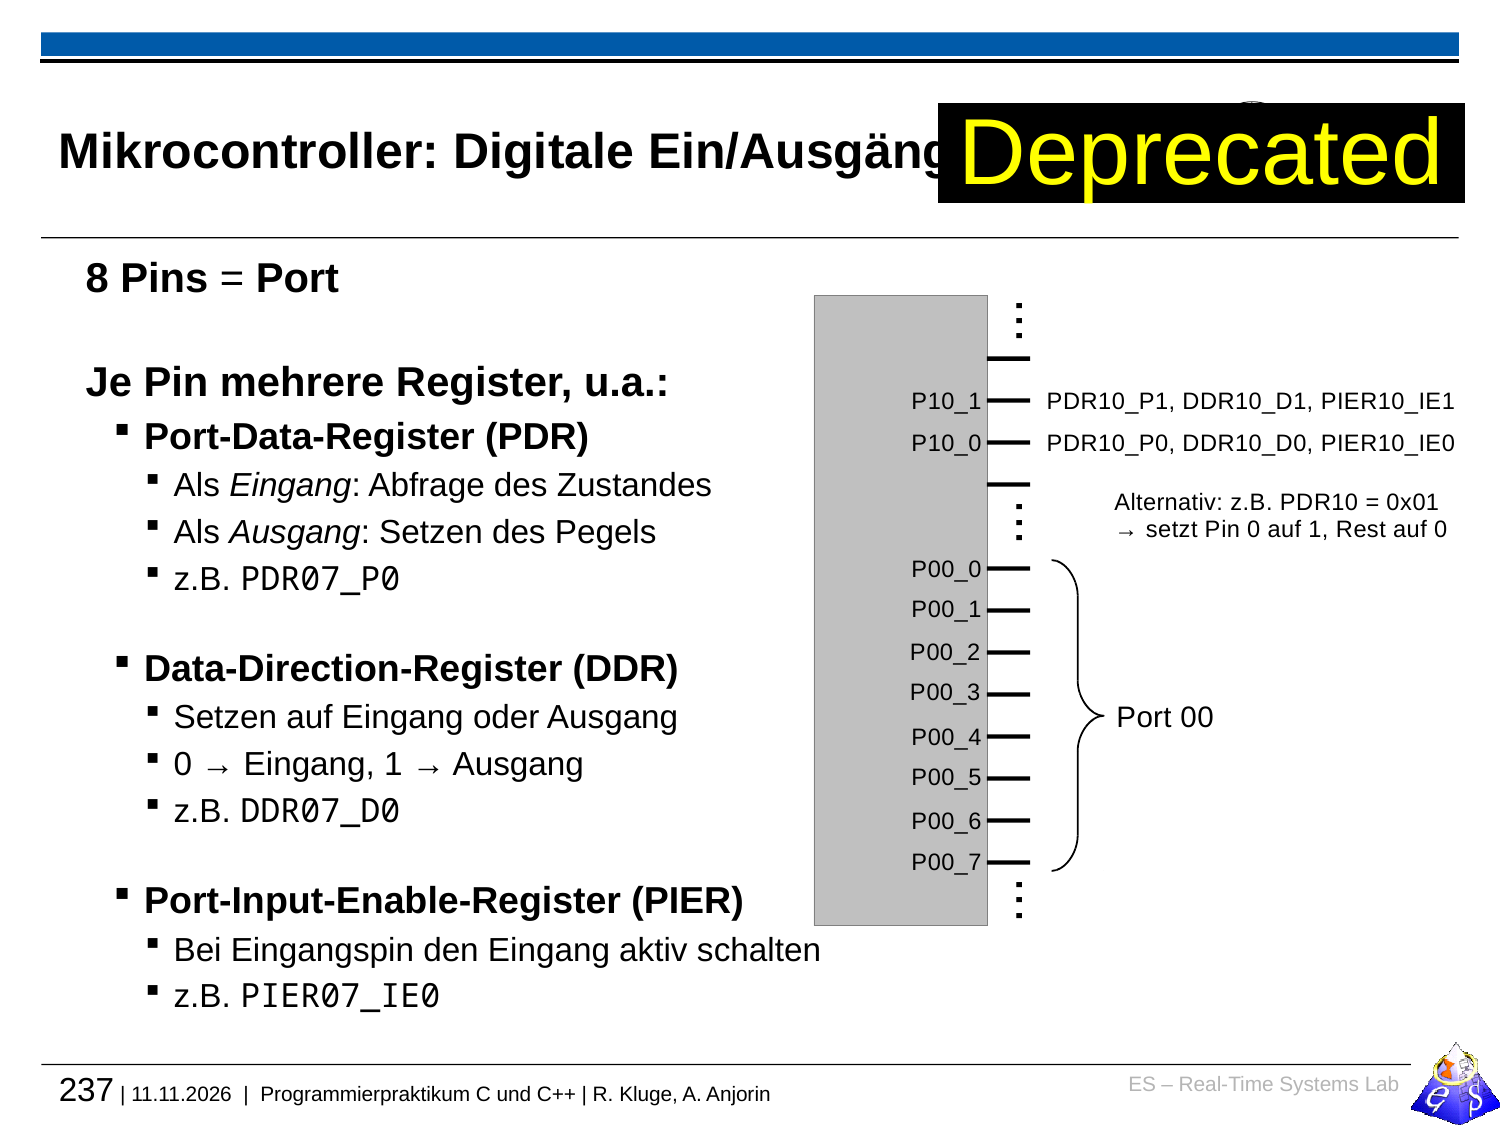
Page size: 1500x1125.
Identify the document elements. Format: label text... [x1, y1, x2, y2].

list 8 Pins = Port Je Pin mehrere Register, u.a.: Port-Data-Register (PDR) Als Eingang: Abfrage des Zustandes Als Ausgang: Setzen des Pegels z.B. PDR07_P0 Data-Direction-Register (DDR) Setzen auf Eingang oder Ausgang 0 → Eingang, 1 → Ausgang z.B. DDR07_D0 Port-Input-Enable-Register (PIER) Bei Eingangspin den Eingang aktiv schalten z.B. PIER07_IE0 [41, 243, 792, 977]
picture [1411, 1041, 1500, 1125]
picture [797, 84, 1483, 1034]
title Mikrocontroller: Digitale Ein/Ausgänge: [58, 80, 1187, 218]
